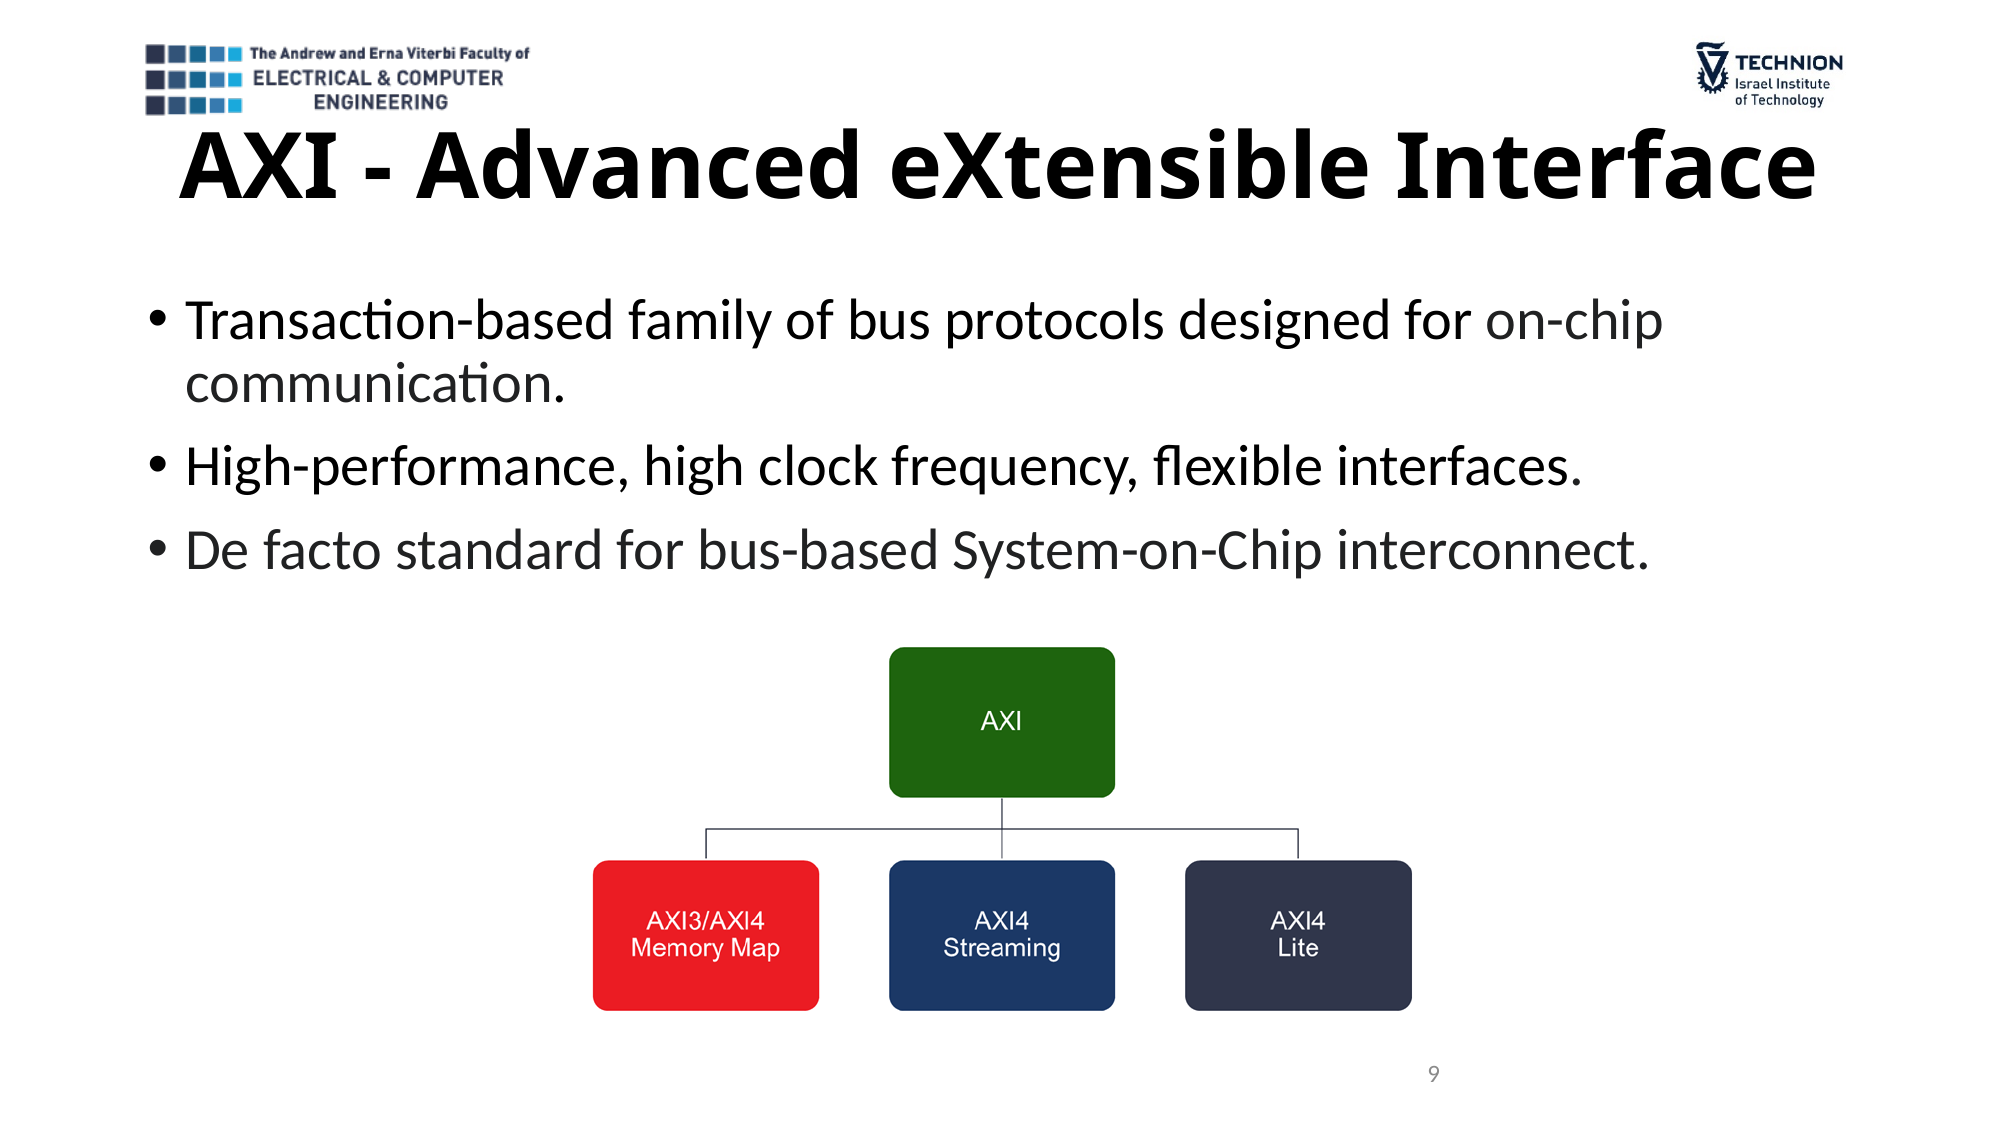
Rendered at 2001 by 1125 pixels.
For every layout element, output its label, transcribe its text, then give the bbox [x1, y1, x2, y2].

list Transaction-based family of bus protocols designed for on-chip communication. High-performance, high clock frequency, flexible interfaces. De facto standard for bus-based System-on-Chip interconnect. [132, 281, 1858, 996]
slide_number 9 [1412, 1042, 1863, 1103]
picture [590, 638, 1413, 1022]
picture [1681, 25, 1857, 124]
picture [143, 43, 537, 117]
title AXI - Advanced eXtensible Interface [137, 59, 1863, 278]
